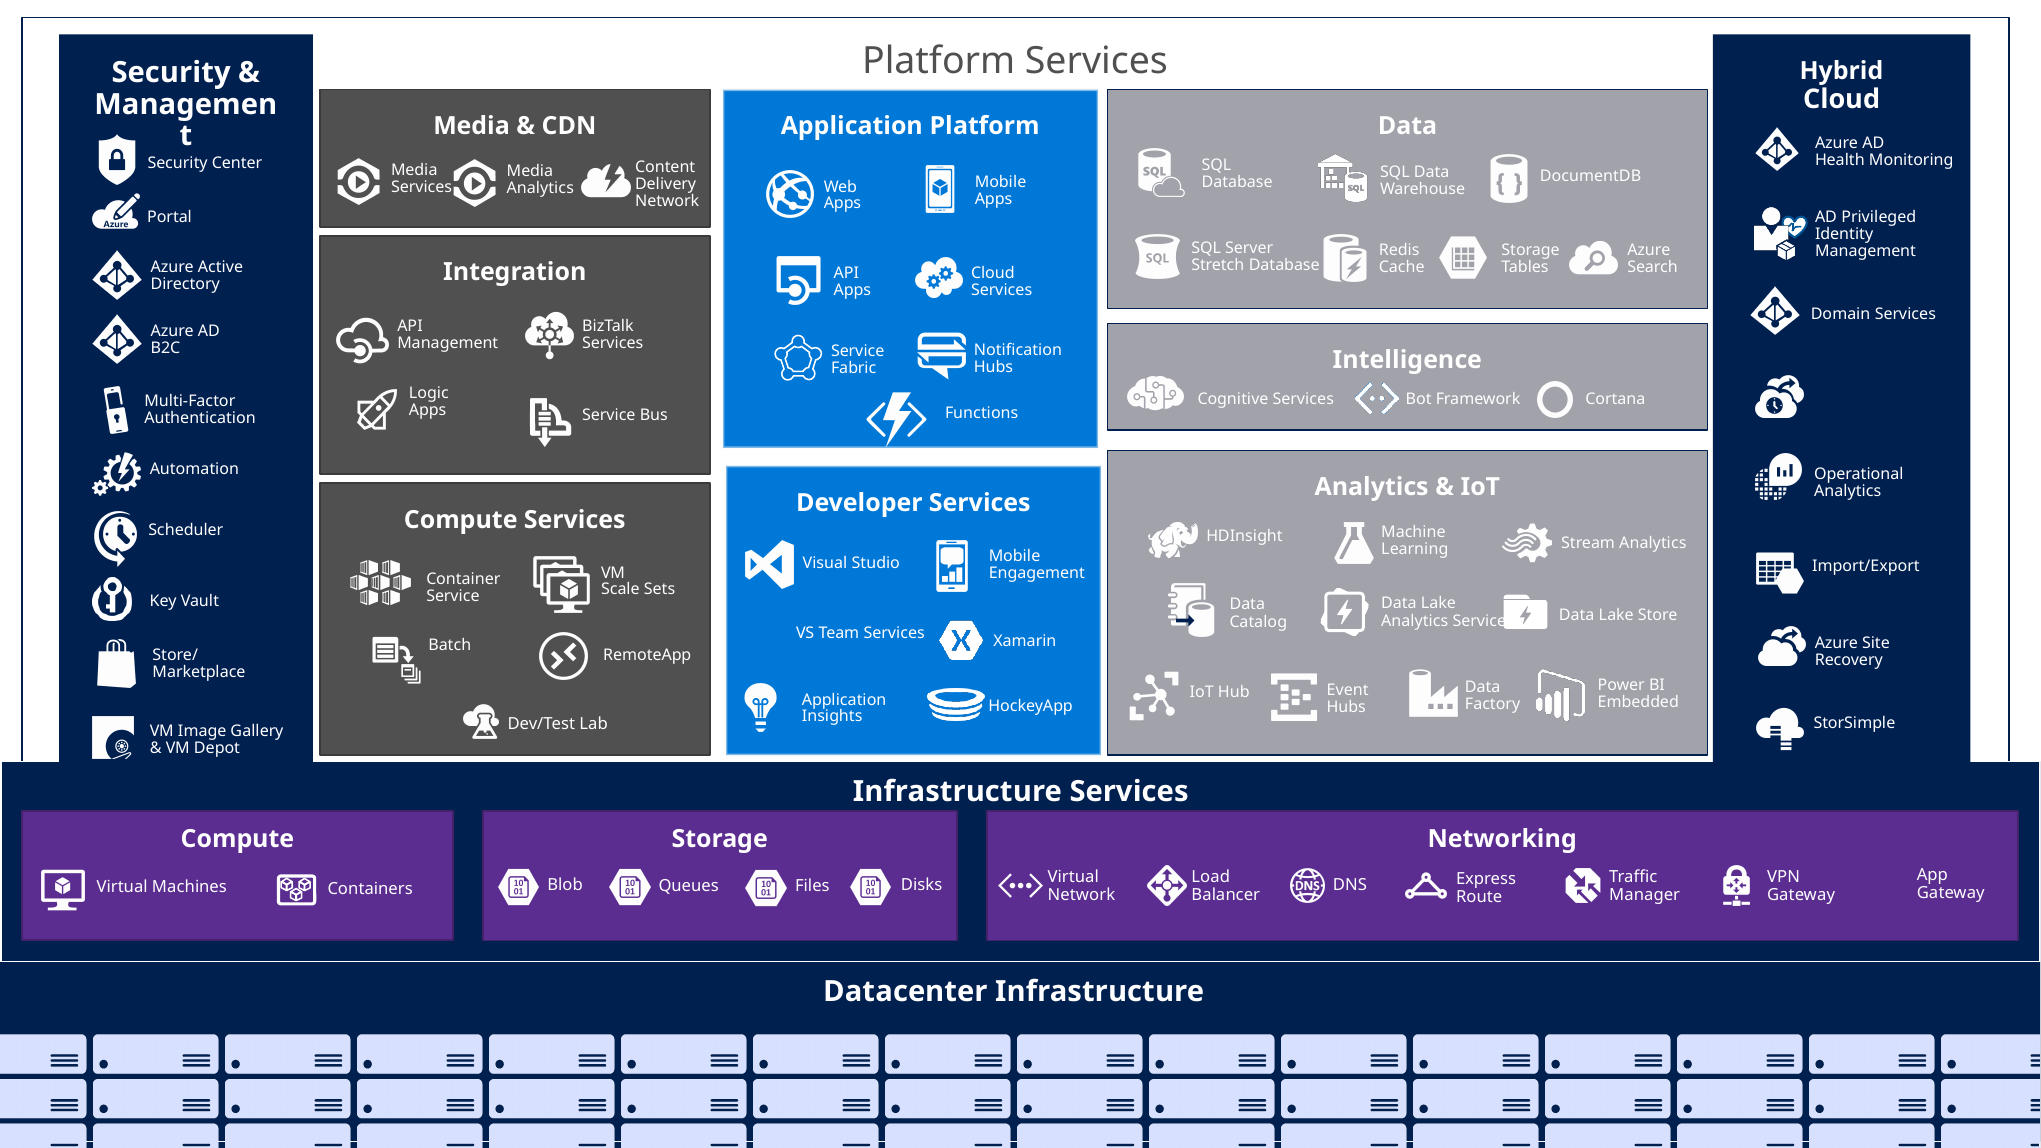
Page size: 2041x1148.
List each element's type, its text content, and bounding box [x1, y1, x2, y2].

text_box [725, 465, 1102, 756]
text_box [482, 810, 958, 941]
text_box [1107, 89, 1736, 309]
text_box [319, 235, 711, 474]
text_box Platform Services [21, 17, 2010, 761]
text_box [722, 89, 1099, 450]
text_box Infrastructure Services [0, 761, 2041, 961]
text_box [1107, 450, 1708, 756]
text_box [986, 810, 2019, 941]
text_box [0, 961, 2041, 1148]
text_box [319, 89, 744, 228]
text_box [319, 482, 712, 756]
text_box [21, 810, 454, 941]
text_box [58, 34, 314, 791]
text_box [1712, 34, 1971, 791]
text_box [1107, 323, 1708, 436]
